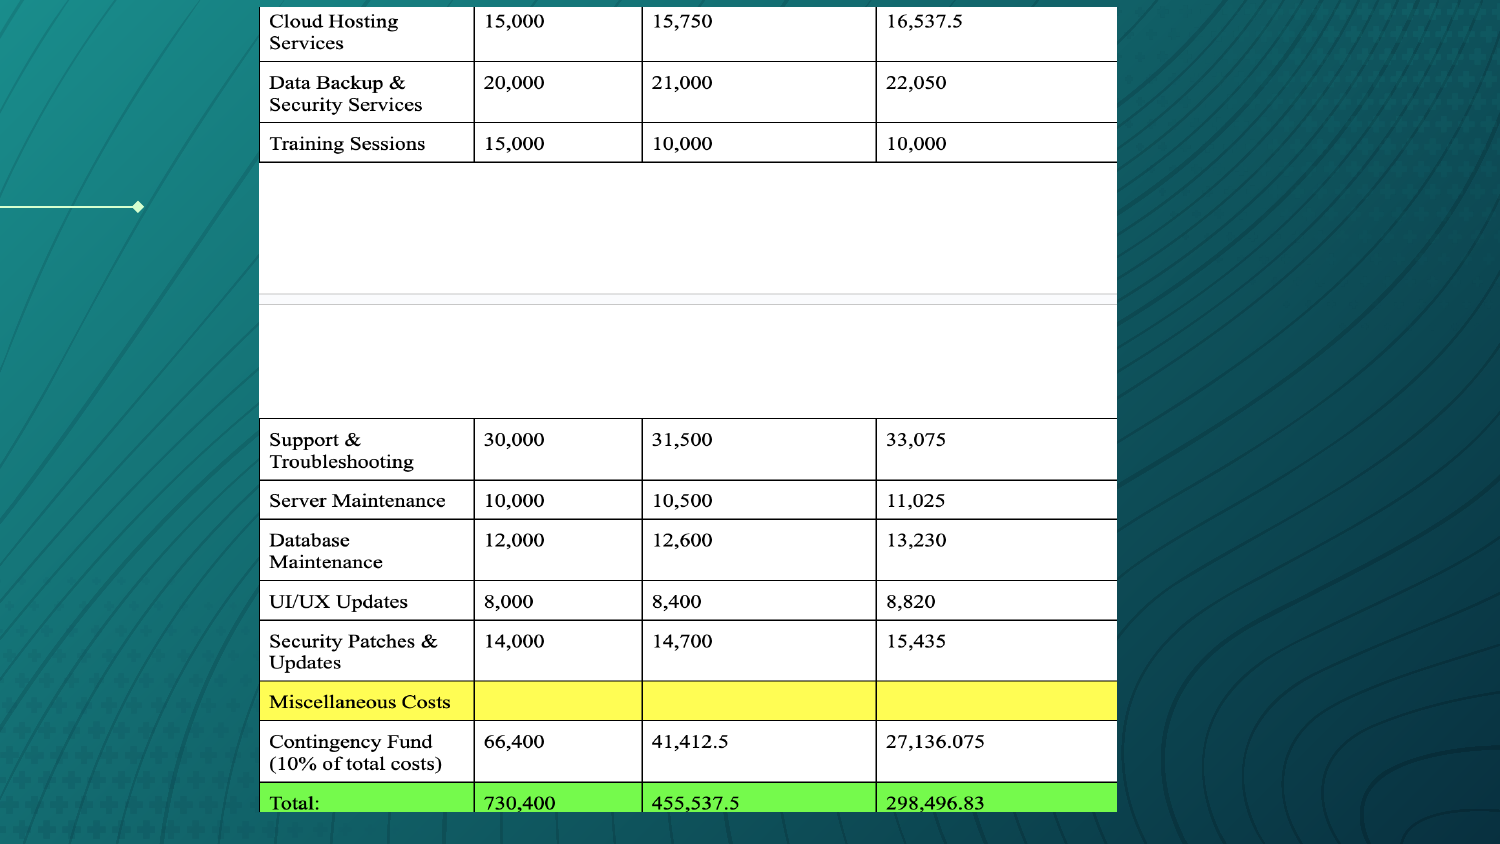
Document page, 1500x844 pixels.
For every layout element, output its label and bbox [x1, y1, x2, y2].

picture [259, 7, 1117, 813]
